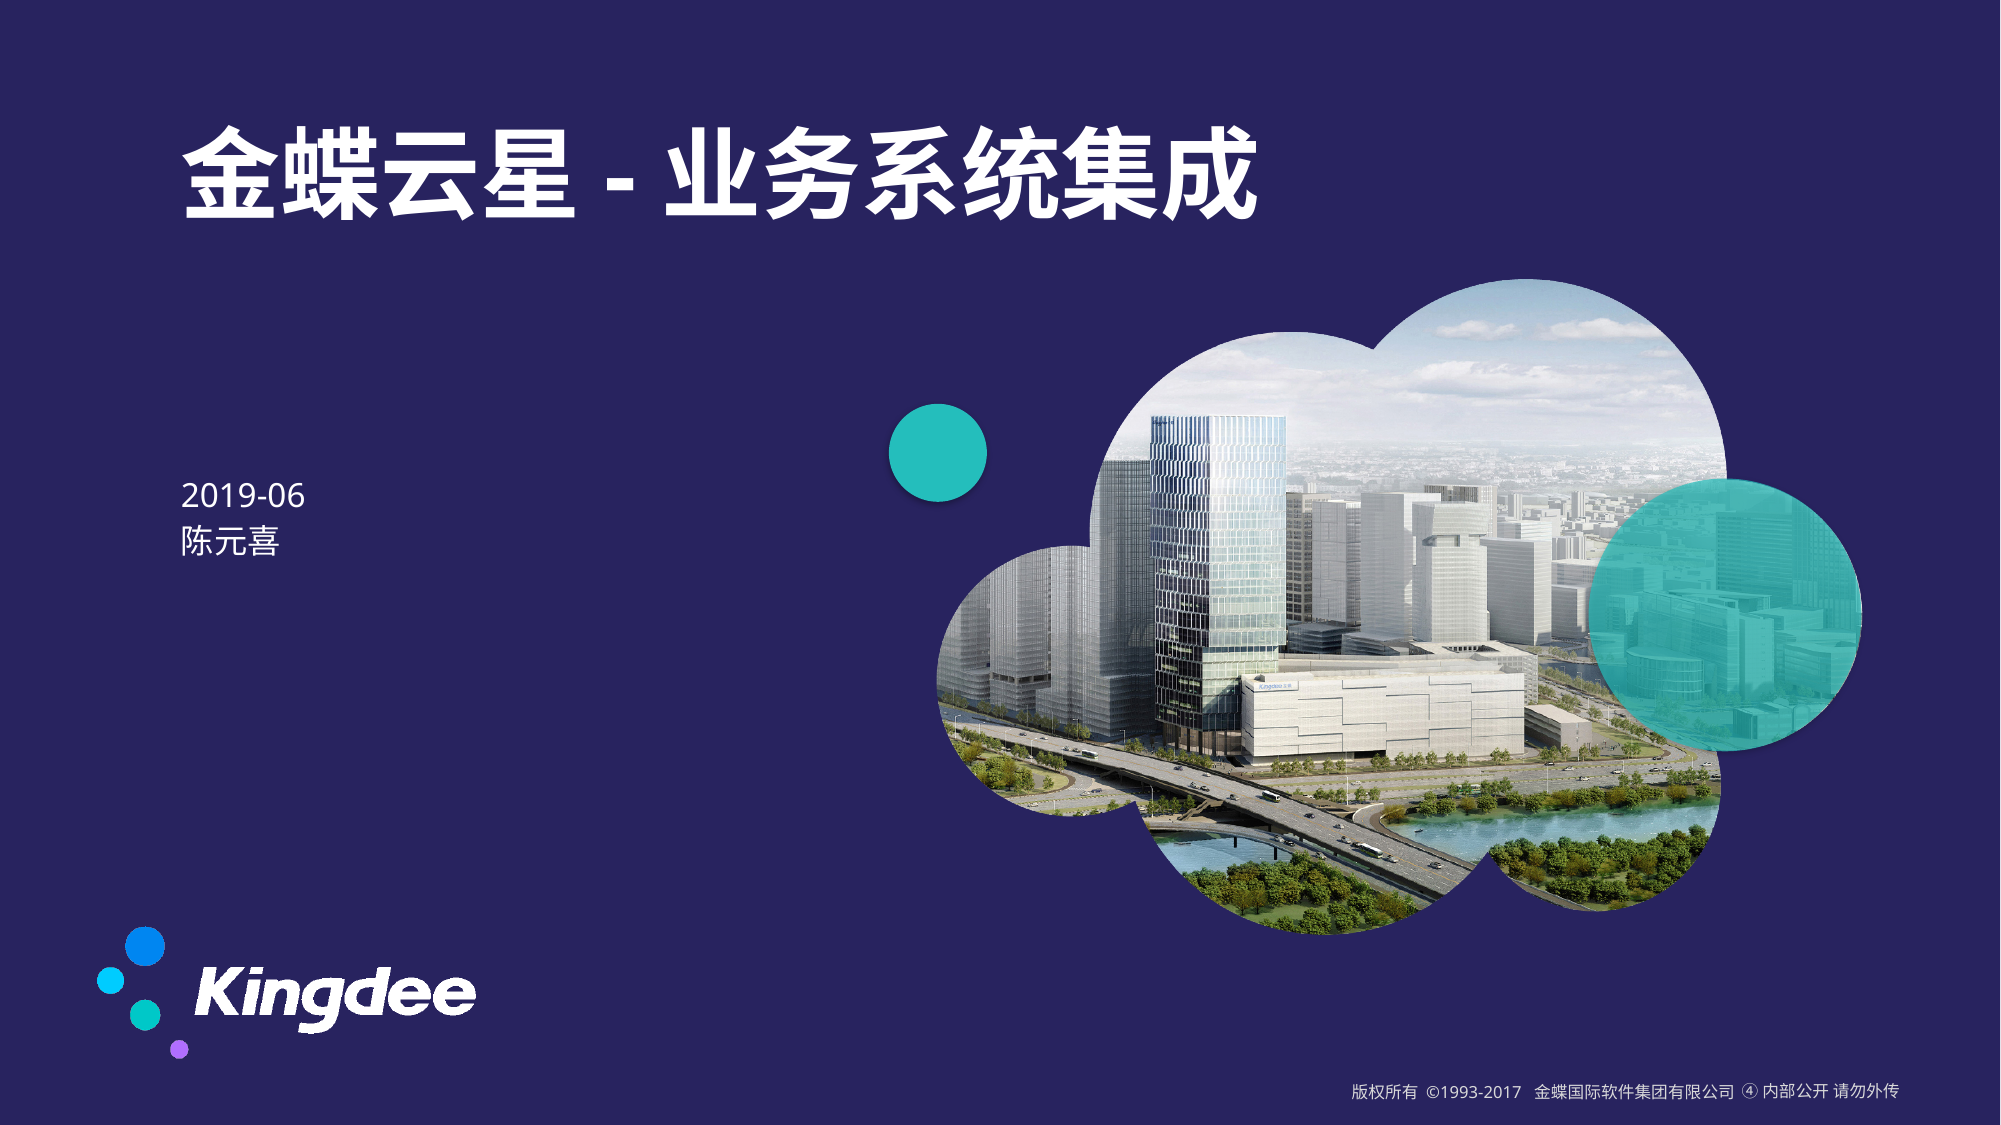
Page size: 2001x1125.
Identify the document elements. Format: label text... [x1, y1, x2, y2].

list 2019-06 陈元喜 [165, 466, 946, 612]
picture [0, 0, 2001, 1125]
title 金蝶云星-业务系统集成 [165, 117, 1385, 536]
